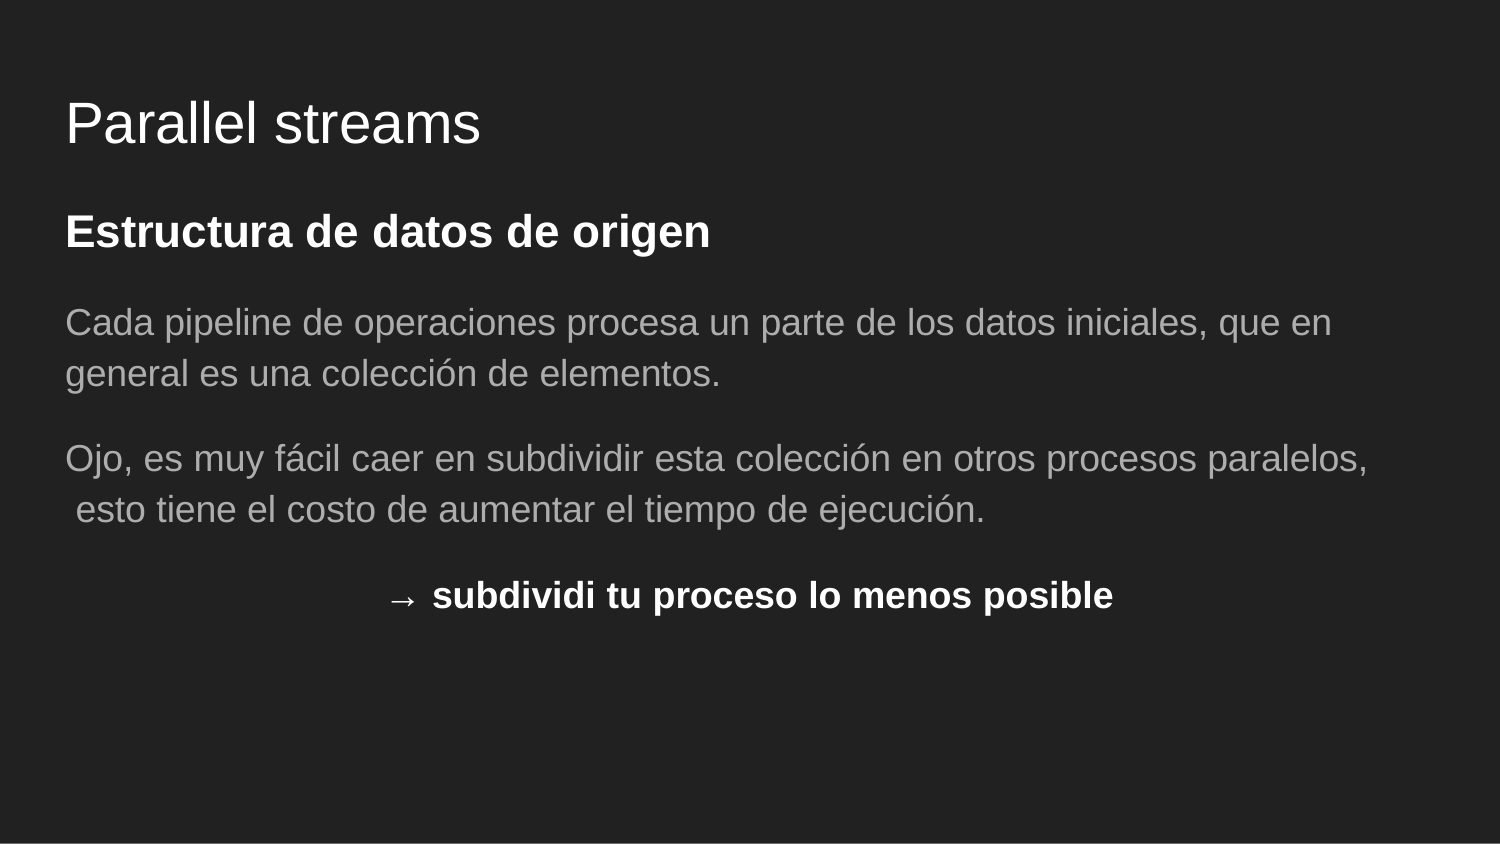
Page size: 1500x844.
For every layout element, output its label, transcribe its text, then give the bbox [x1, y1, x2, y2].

title Parallel streams [63, 82, 485, 199]
text_box Estructura de datos de origen Cada pipeline de operaciones procesa un parte de los datos iniciales, que en general es una colección de elementos. Ojo, es muy fácil caer en subdividir esta colección en otros procesos paralelos, esto tiene el costo de aumentar el tiempo de ejecución. → subdividi tu proceso lo menos posible [63, 199, 1377, 616]
